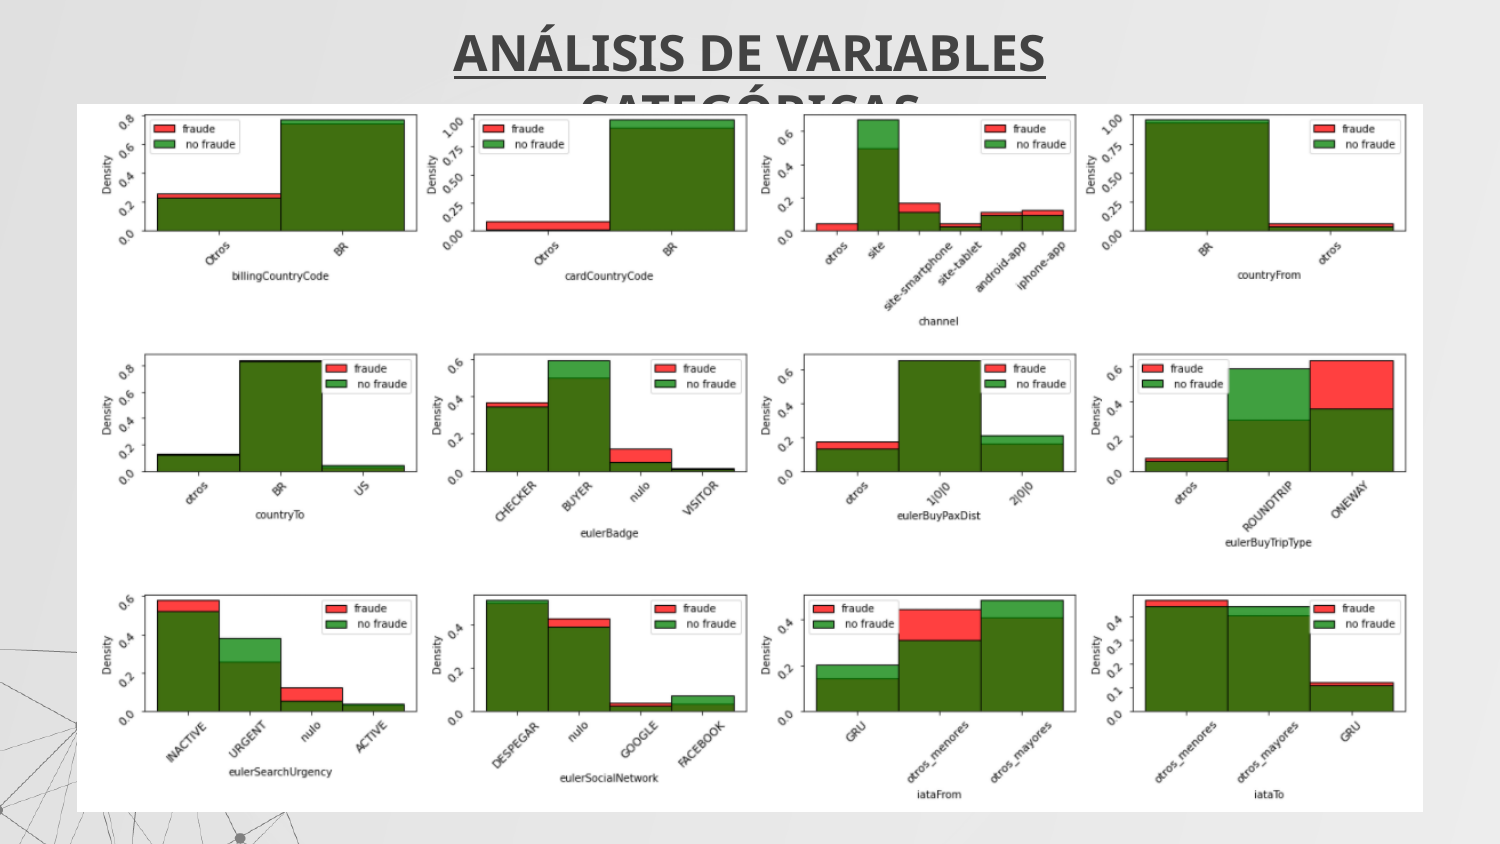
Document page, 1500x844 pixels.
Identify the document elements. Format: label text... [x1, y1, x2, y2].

title ANÁLISIS DE VARIABLES CATEGÓRICAS [270, 6, 1230, 102]
picture [0, 0, 1500, 844]
